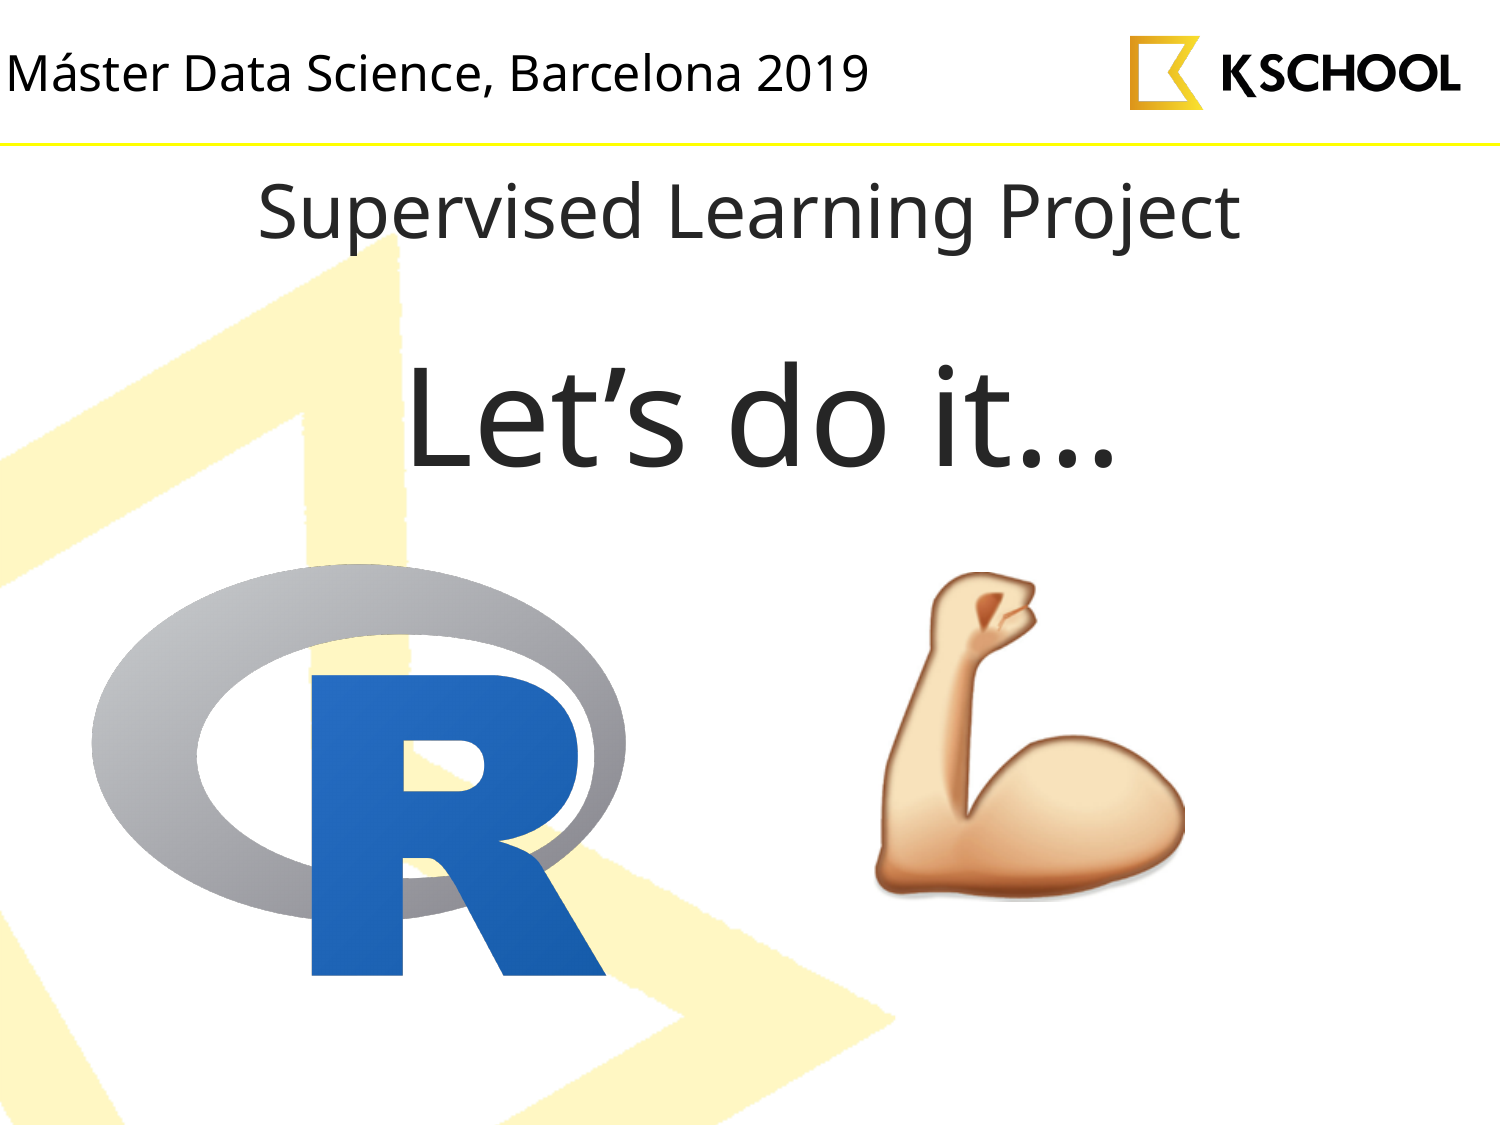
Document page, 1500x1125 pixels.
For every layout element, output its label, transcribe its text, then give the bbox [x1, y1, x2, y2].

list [90, 562, 627, 978]
text_box Let’s do it… [358, 322, 1166, 394]
picture [0, 188, 1186, 1125]
title Supervised Learning Project [176, 155, 1324, 277]
picture [1121, 23, 1473, 120]
